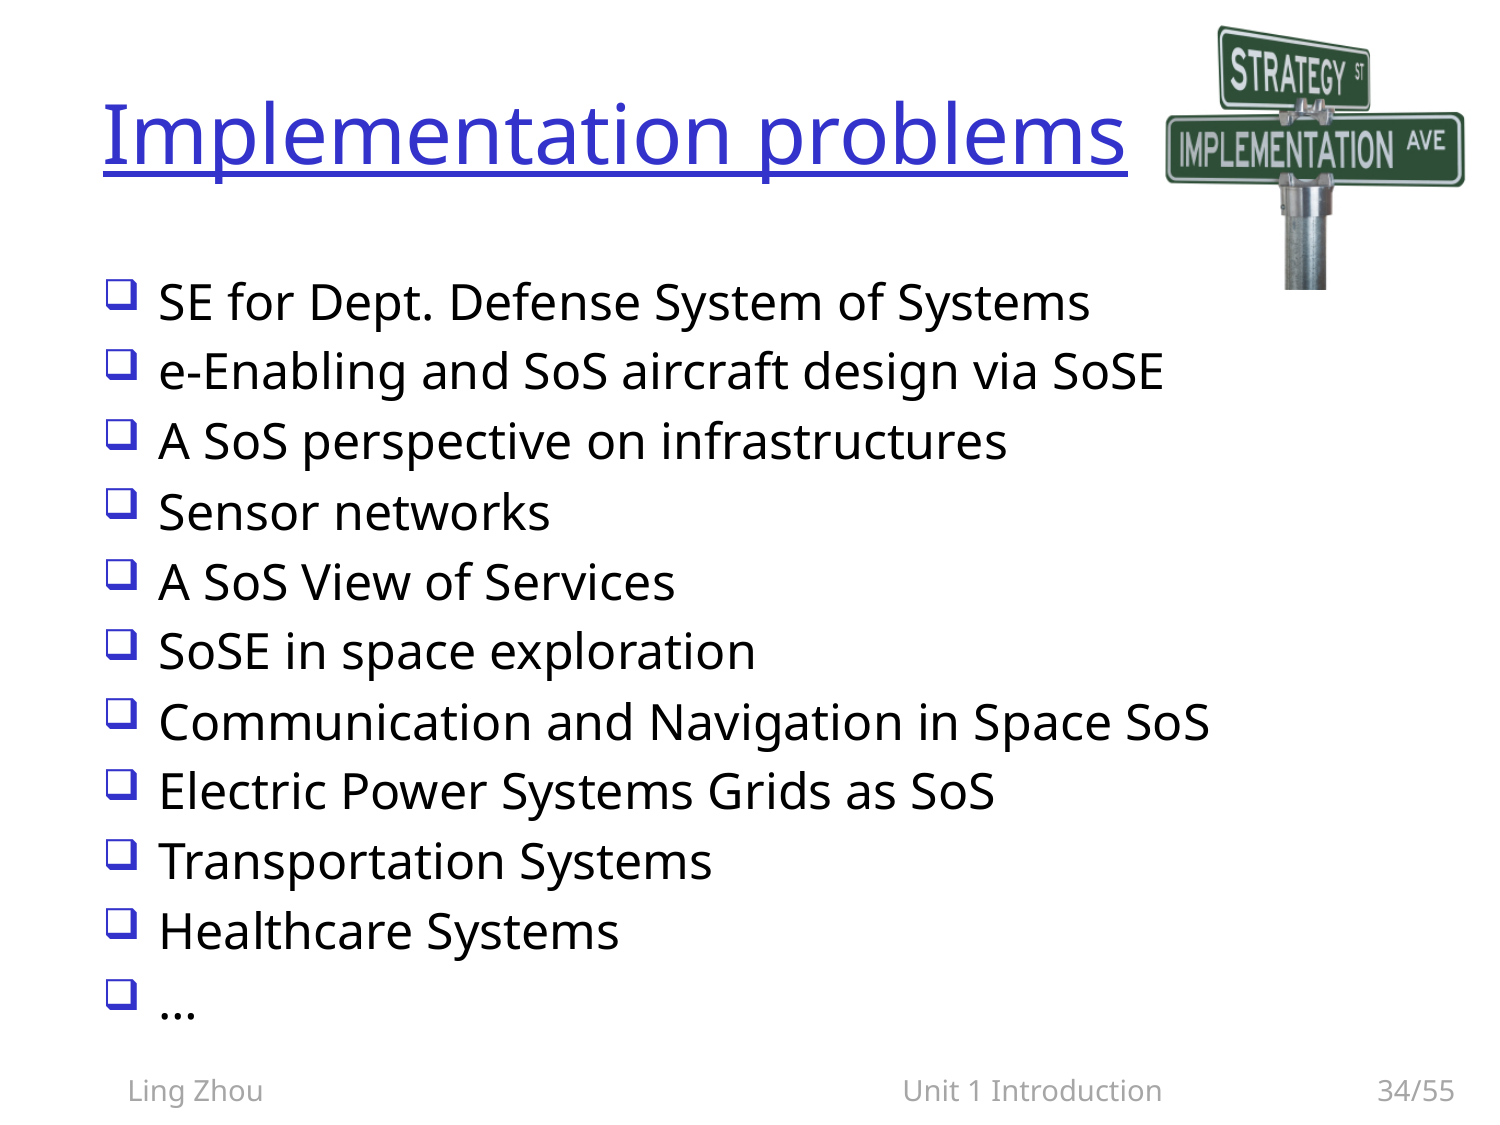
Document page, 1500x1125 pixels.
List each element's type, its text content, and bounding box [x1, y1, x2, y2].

footer Unit 1 Introduction [887, 1064, 1362, 1125]
slide_number 34/55 [1362, 1064, 1500, 1125]
title Implementation problems [87, 37, 1154, 226]
picture [1159, 11, 1487, 290]
slide_number Ling Zhou [112, 1064, 425, 1125]
list SE for Dept. Defense System of Systems e-Enabling and SoS aircraft design via SoSE A SoS perspective on infrastructures Sensor networks A SoS View of Services SoSE in space exploration Communication and Navigation in Space SoS Electric Power Systems Grids as SoS Transportation Systems Healthcare Systems … [87, 262, 1363, 1026]
